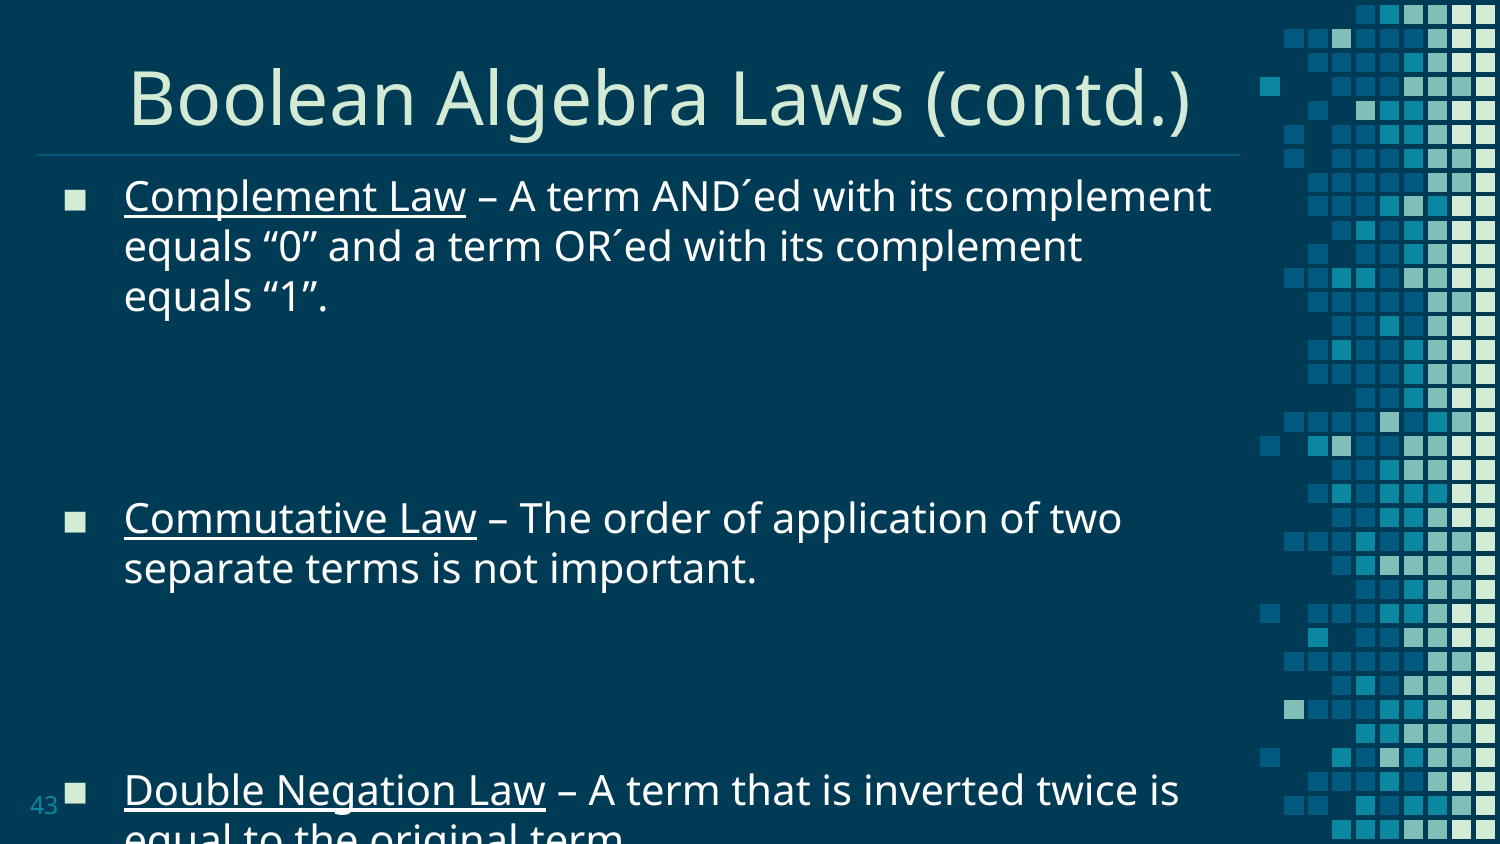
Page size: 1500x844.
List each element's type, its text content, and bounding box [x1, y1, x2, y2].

slide_number 43 [15, 774, 105, 839]
title Boolean Algebra Laws (contd.) [112, 14, 1222, 156]
